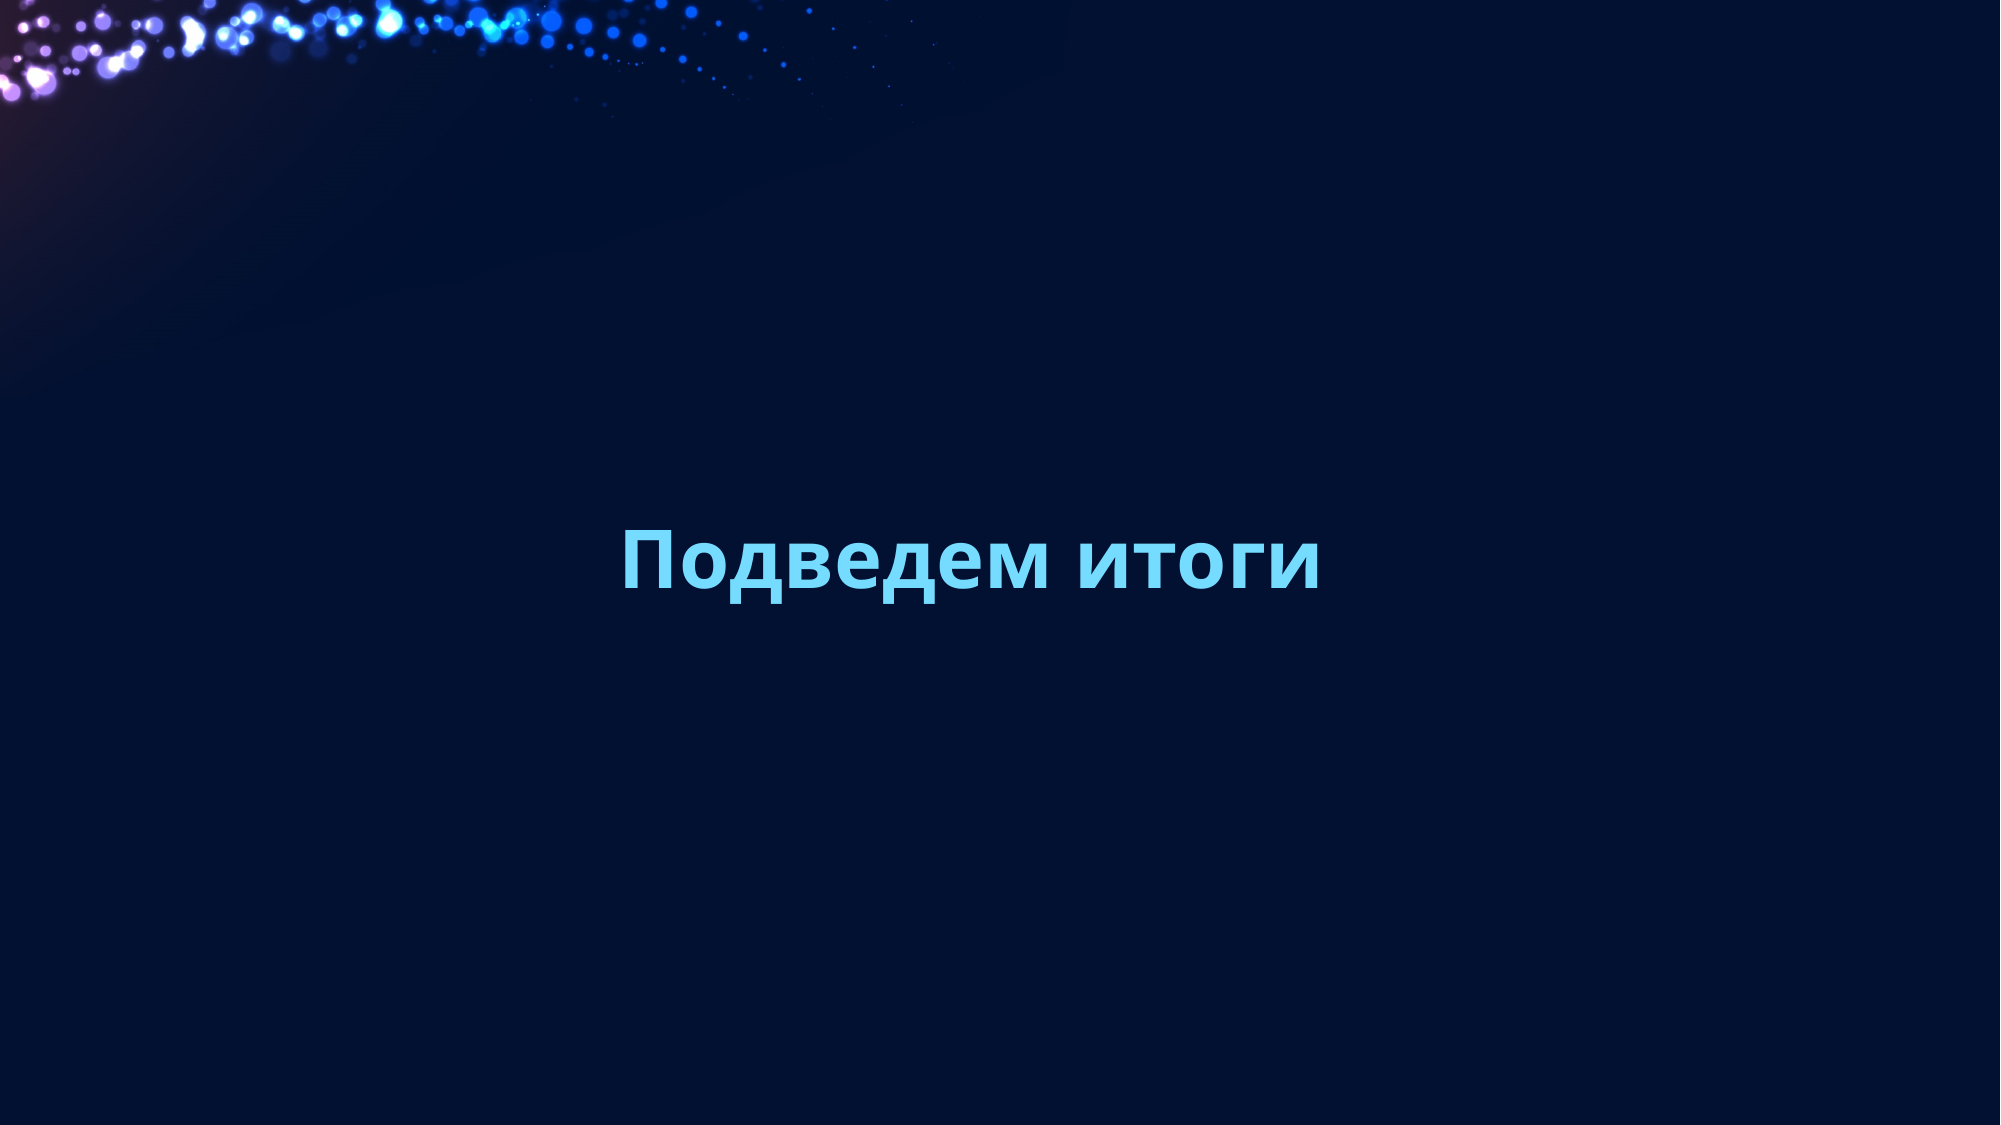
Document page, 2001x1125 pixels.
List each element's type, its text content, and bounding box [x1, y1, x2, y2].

picture [0, 0, 2000, 1125]
title Подведем итоги [603, 483, 1397, 641]
